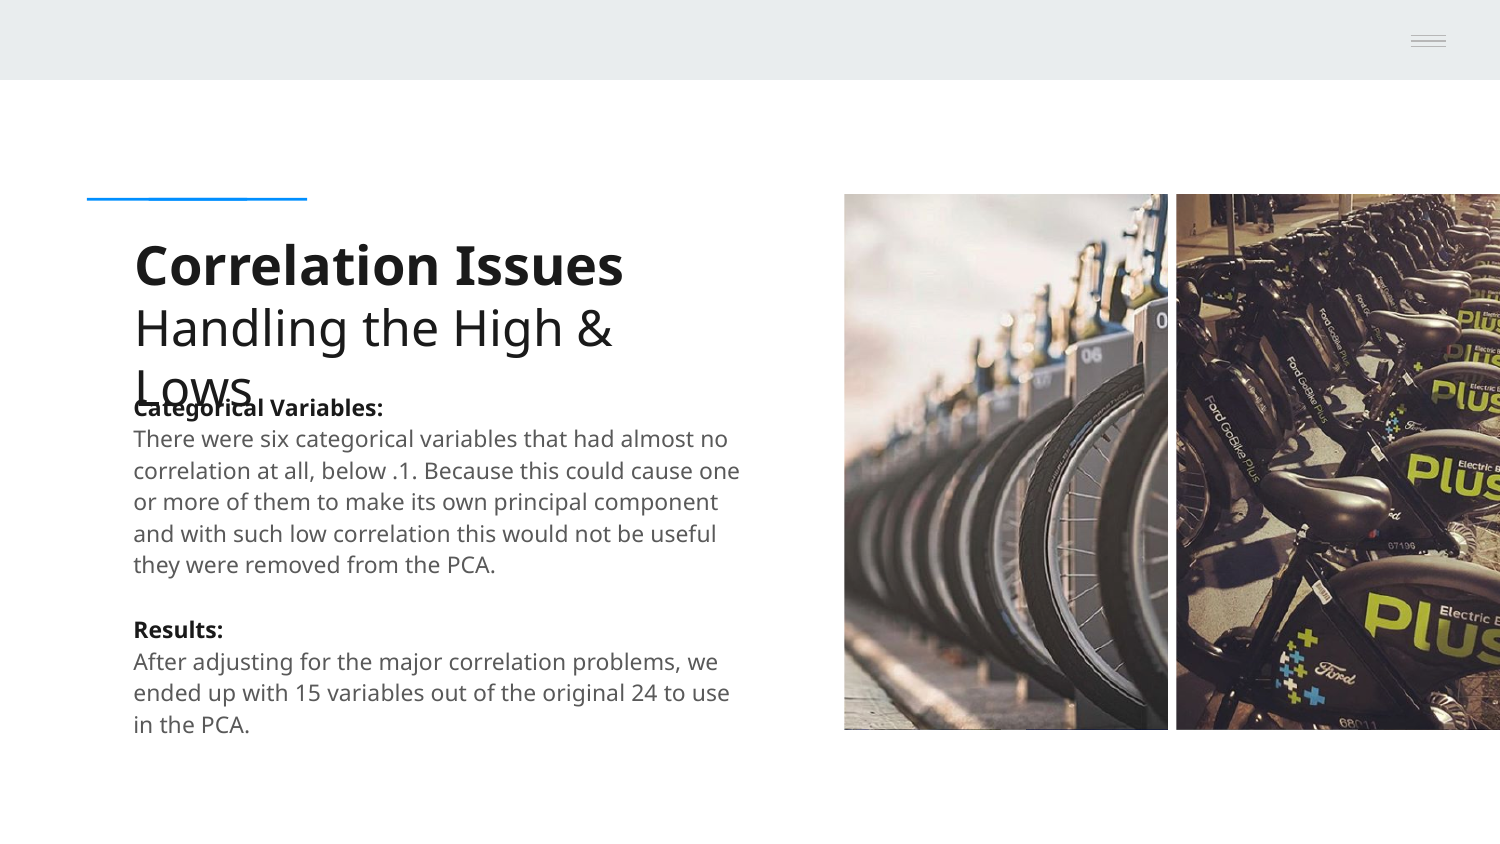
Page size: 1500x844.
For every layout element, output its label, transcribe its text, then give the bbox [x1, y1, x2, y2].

picture [1175, 194, 1500, 730]
list Categorical Variables: There were six categorical variables that had almost no correlation at all, below .1. Because this could cause one or more of them to make its own principal component and with such low correlation this would not be useful they were removed from the PCA. Results: After adjusting for the major correlation problems, we ended up with 15 variables out of the original 24 to use in the PCA. [118, 374, 757, 798]
picture [843, 194, 1169, 730]
title Correlation Issues Handling the High & Lows [119, 216, 759, 386]
